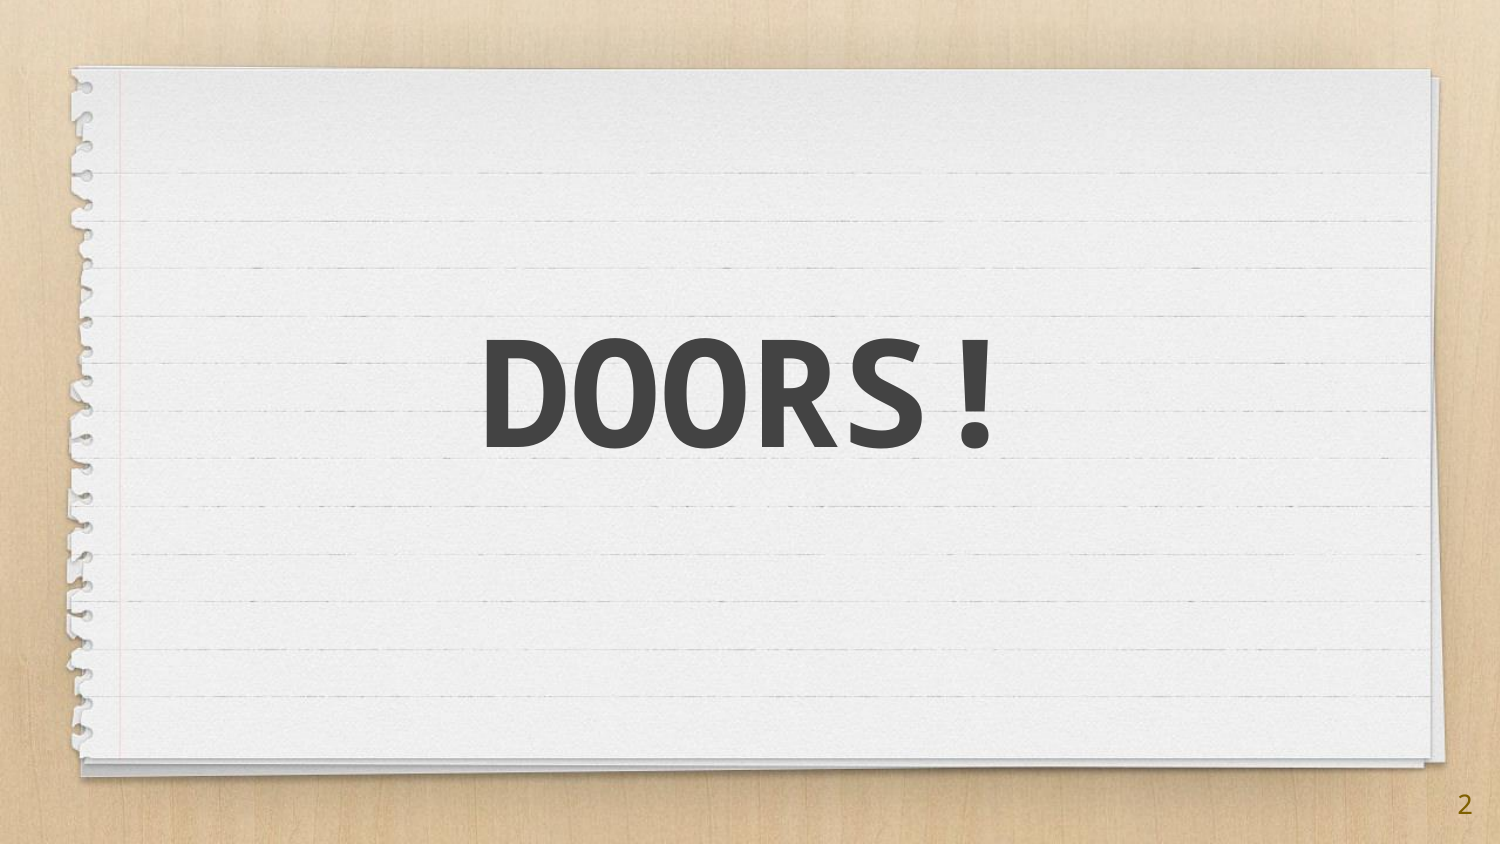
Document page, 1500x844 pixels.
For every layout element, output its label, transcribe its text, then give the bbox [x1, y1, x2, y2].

title DOORS! [288, 255, 1212, 493]
picture [0, 0, 1500, 844]
slide_number 2 [1429, 767, 1500, 844]
